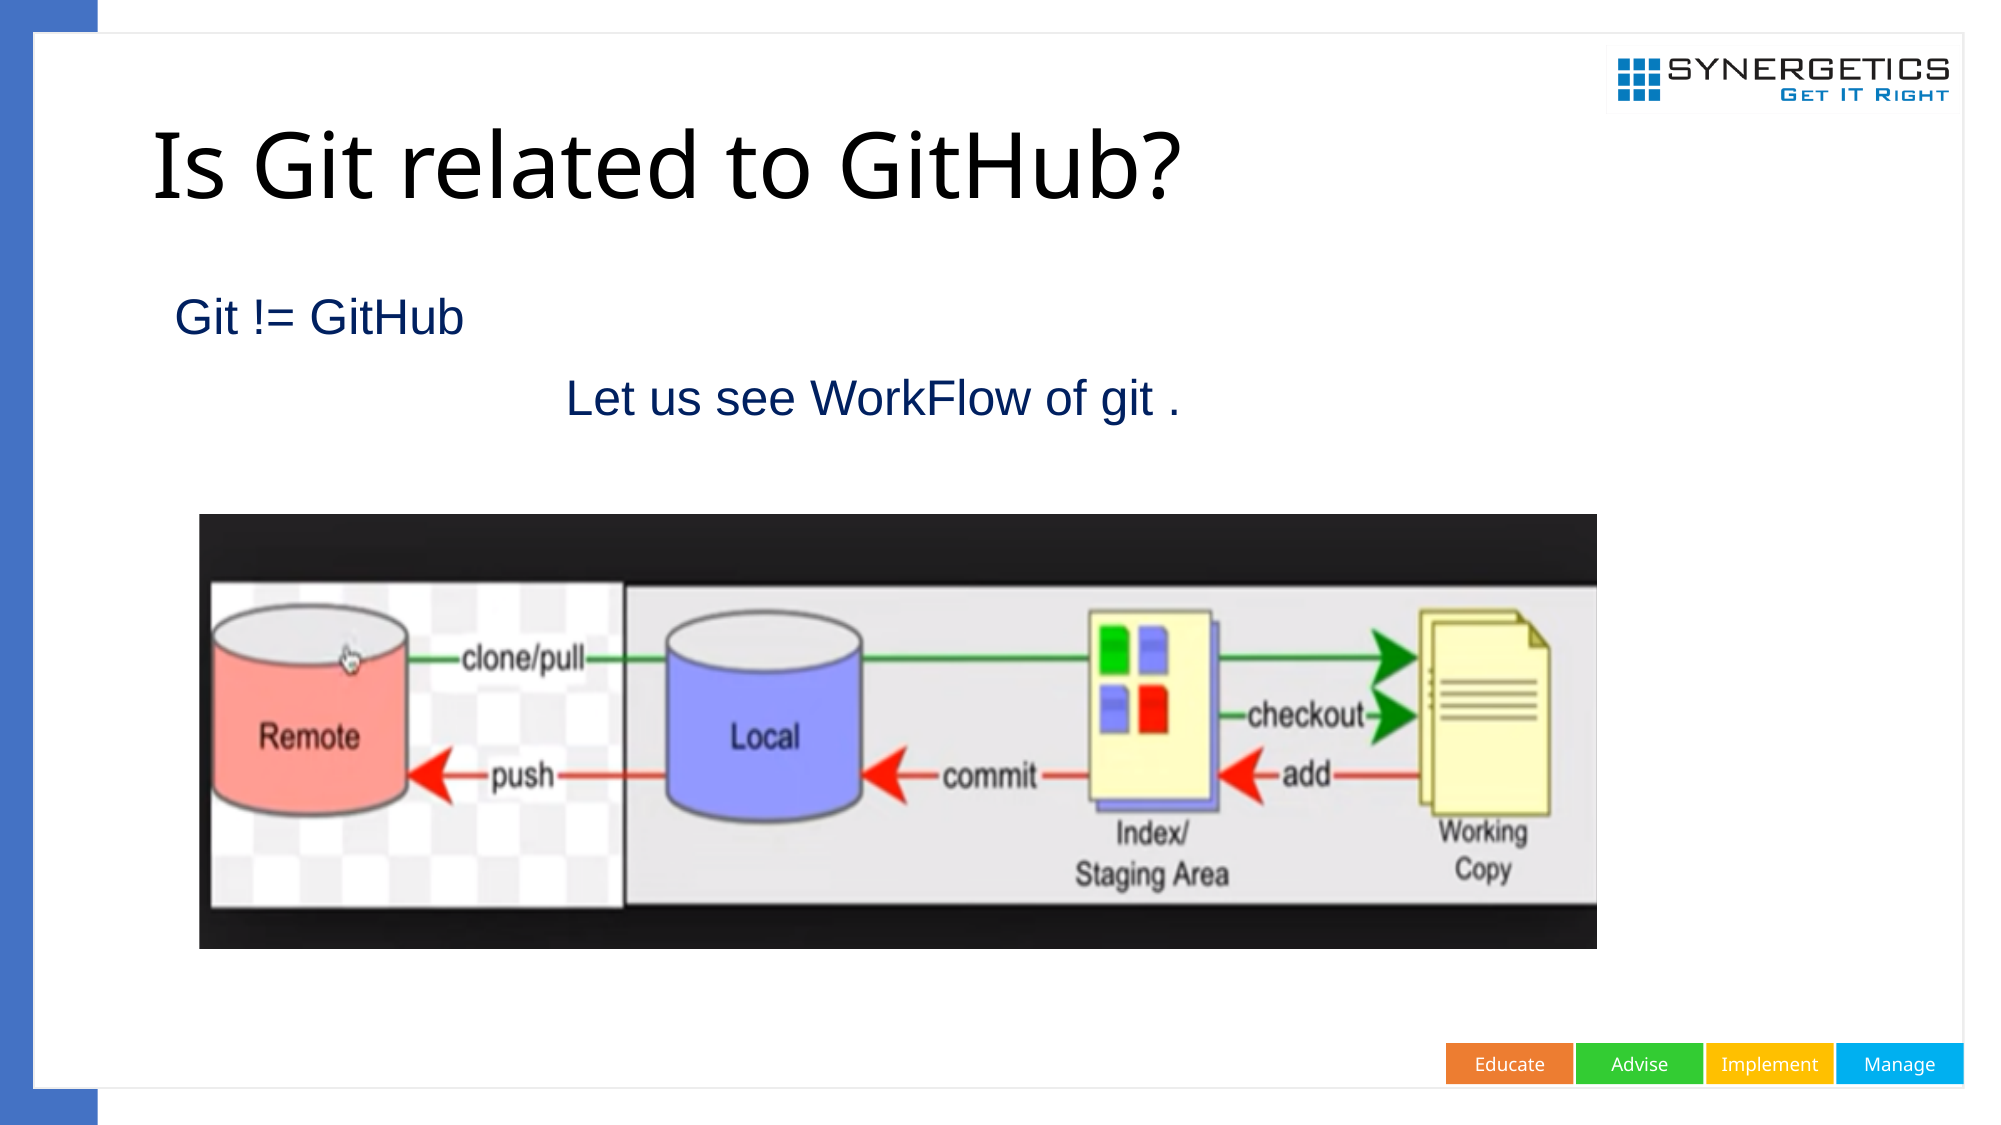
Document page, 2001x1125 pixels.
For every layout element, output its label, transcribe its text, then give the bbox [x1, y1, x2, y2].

title Is Git related to GitHub? [137, 59, 1863, 278]
picture [199, 514, 1597, 949]
text_box Git != GitHub [159, 277, 1160, 352]
picture [1606, 45, 1960, 114]
text_box Let us see WorkFlow of git . [550, 358, 1551, 433]
